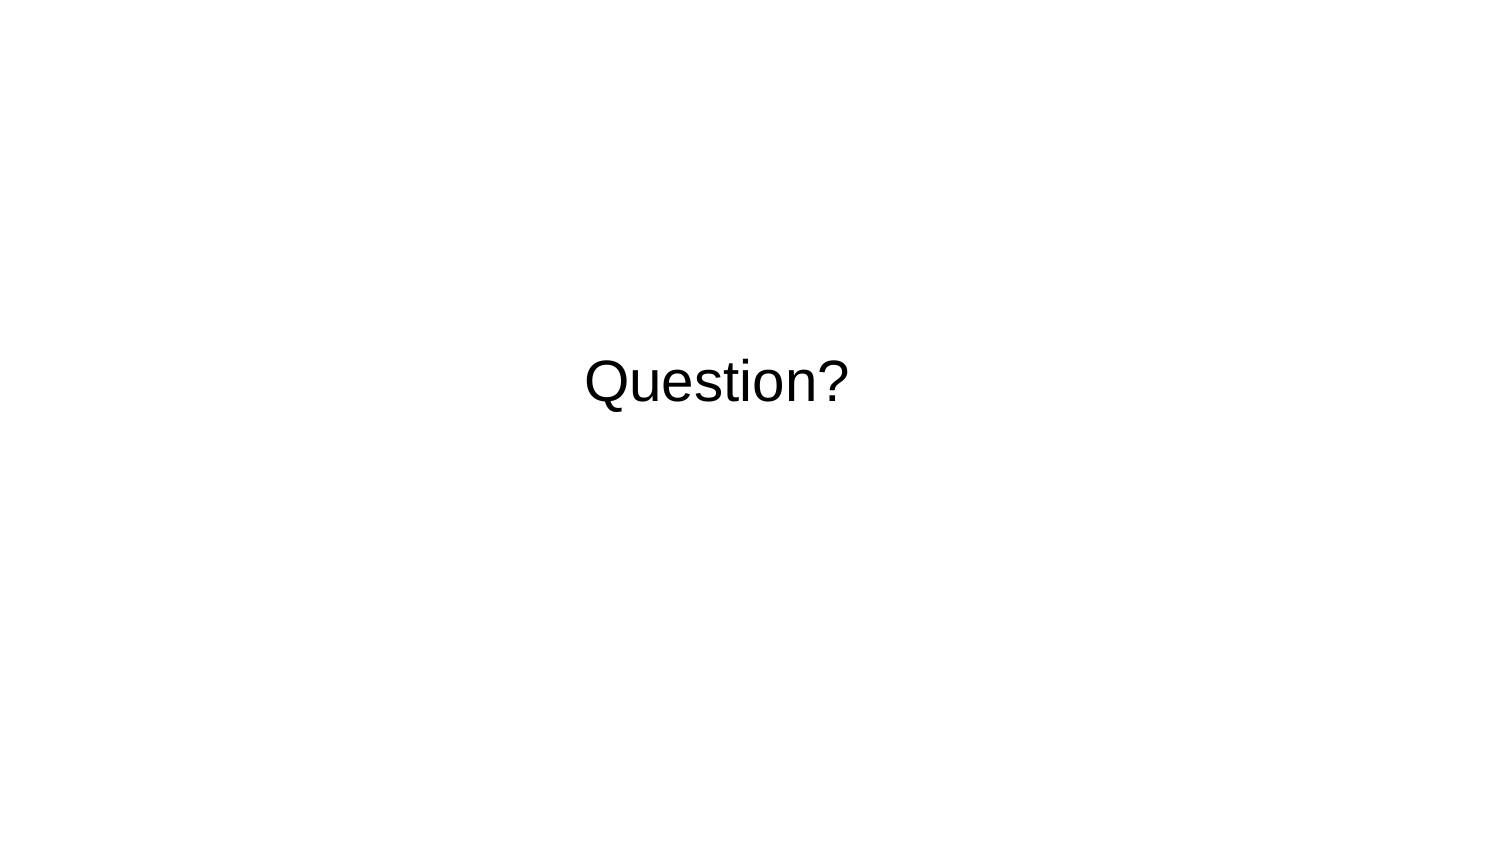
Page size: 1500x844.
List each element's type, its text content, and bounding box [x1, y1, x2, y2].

title Question? [569, 327, 1500, 422]
